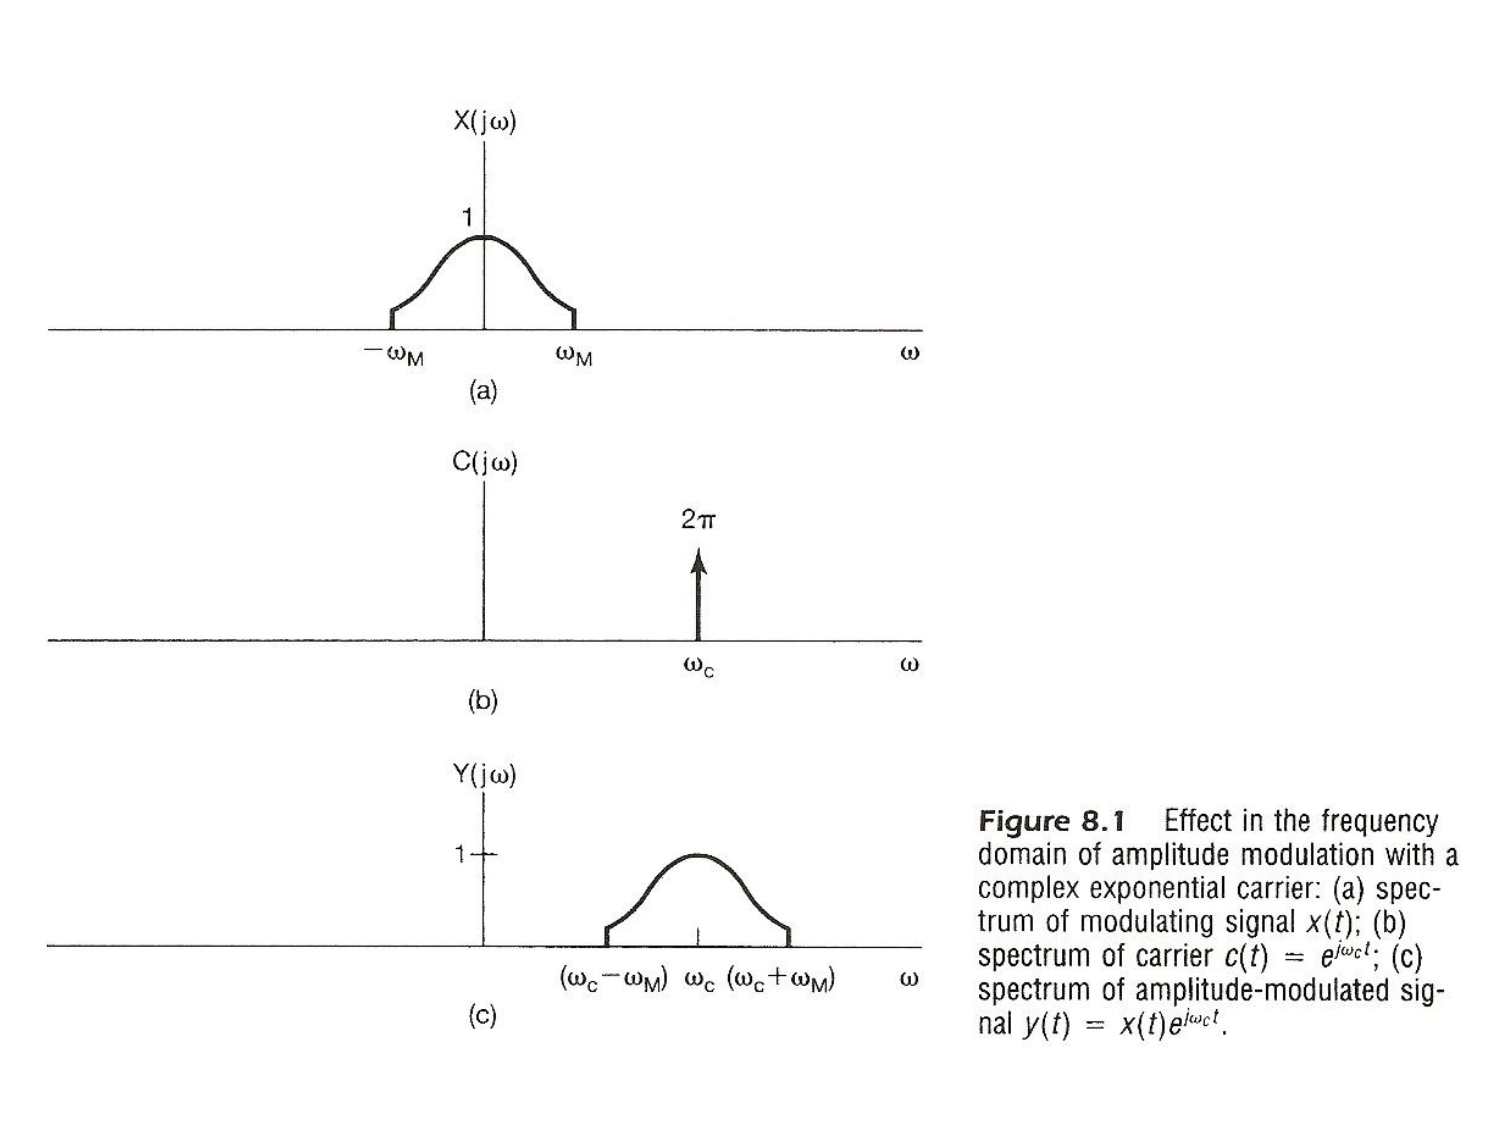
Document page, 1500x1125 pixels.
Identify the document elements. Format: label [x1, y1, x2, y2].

picture [36, 101, 1471, 1048]
